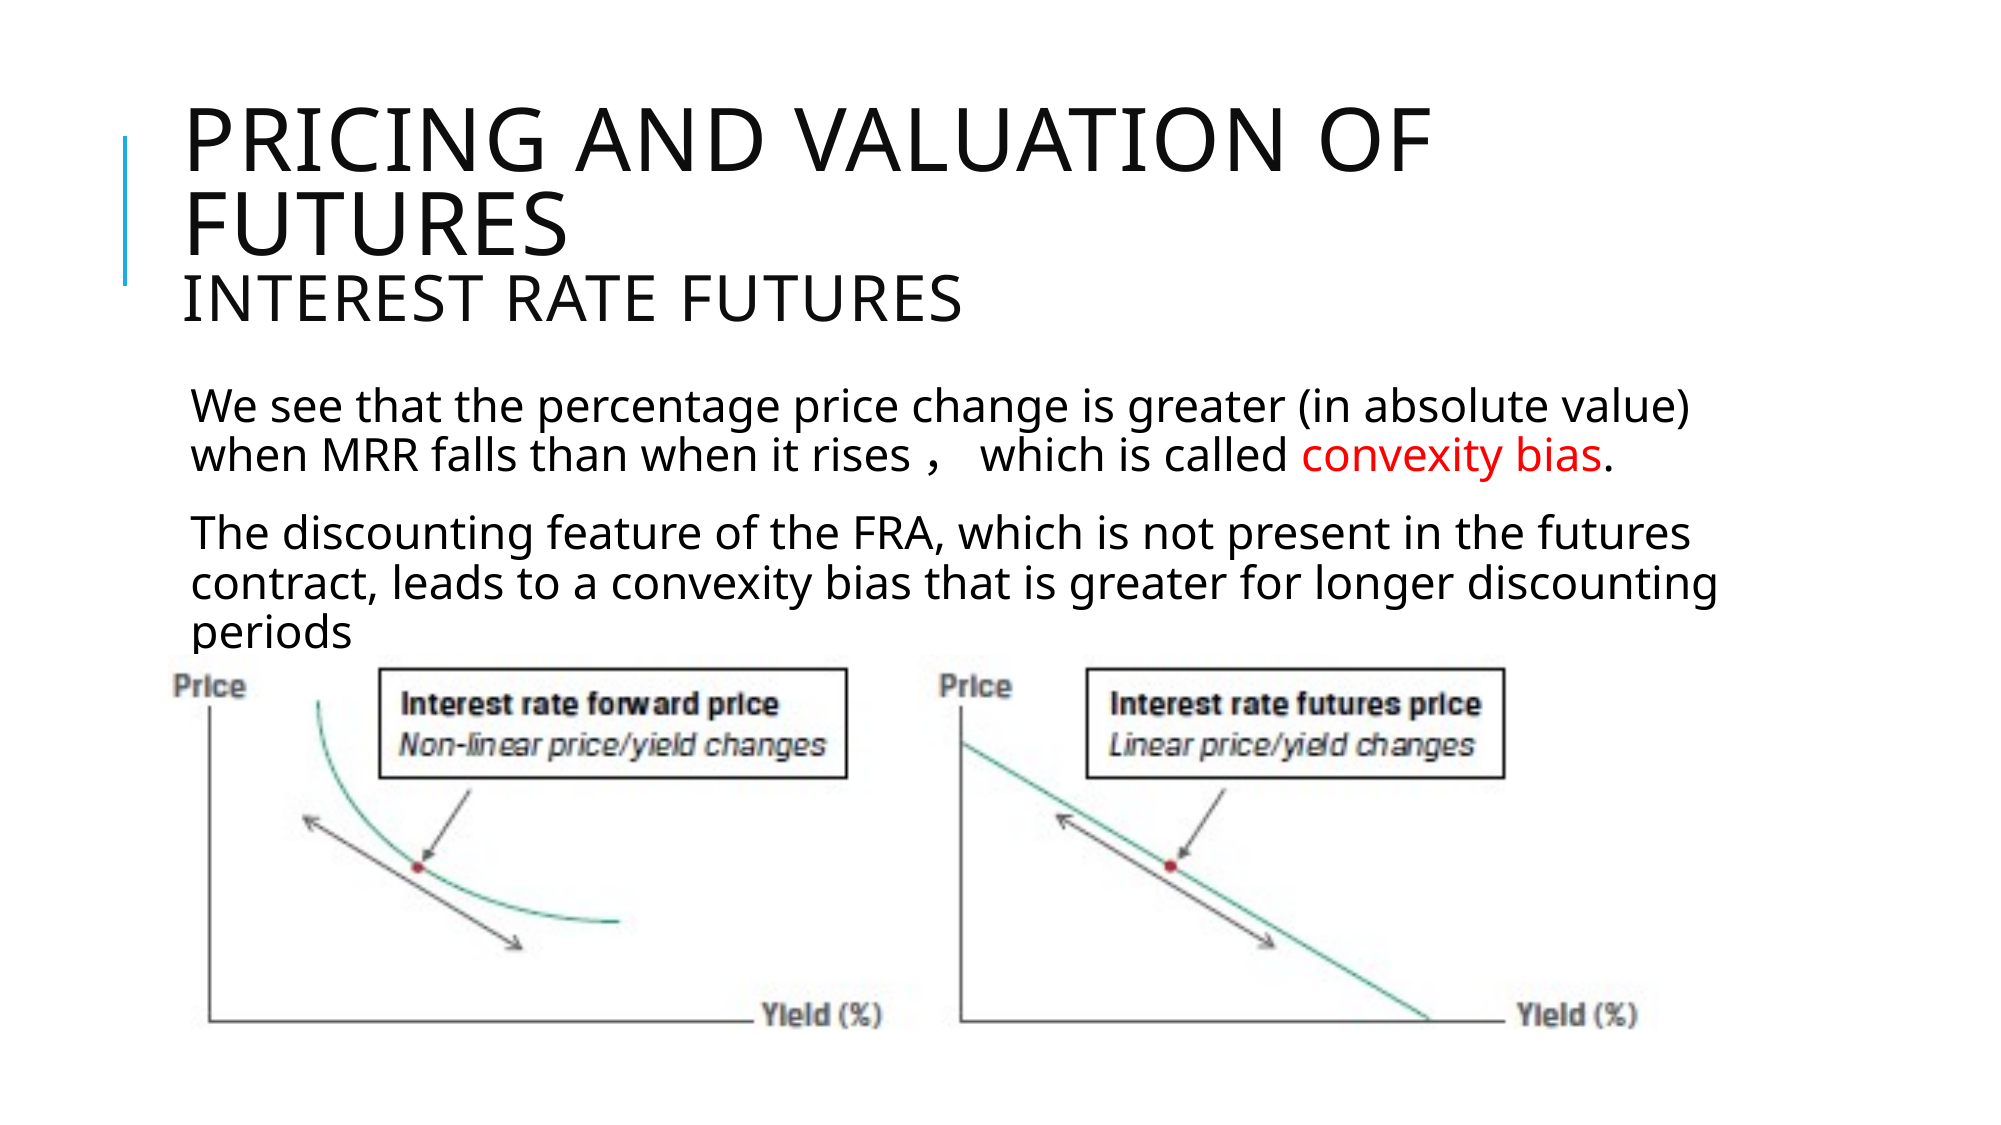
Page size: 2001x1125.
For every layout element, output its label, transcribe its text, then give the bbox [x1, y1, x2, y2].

title Pricing and valuation of futures interest rate futures [168, 96, 1763, 342]
picture [167, 653, 1659, 1069]
list We see that the percentage price change is greater (in absolute value) when MRR falls than when it rises，which is called convexity bias. The discounting feature of the FRA, which is not present in the futures contract, leads to a convexity bias that is greater for longer discounting periods [168, 375, 1763, 1035]
